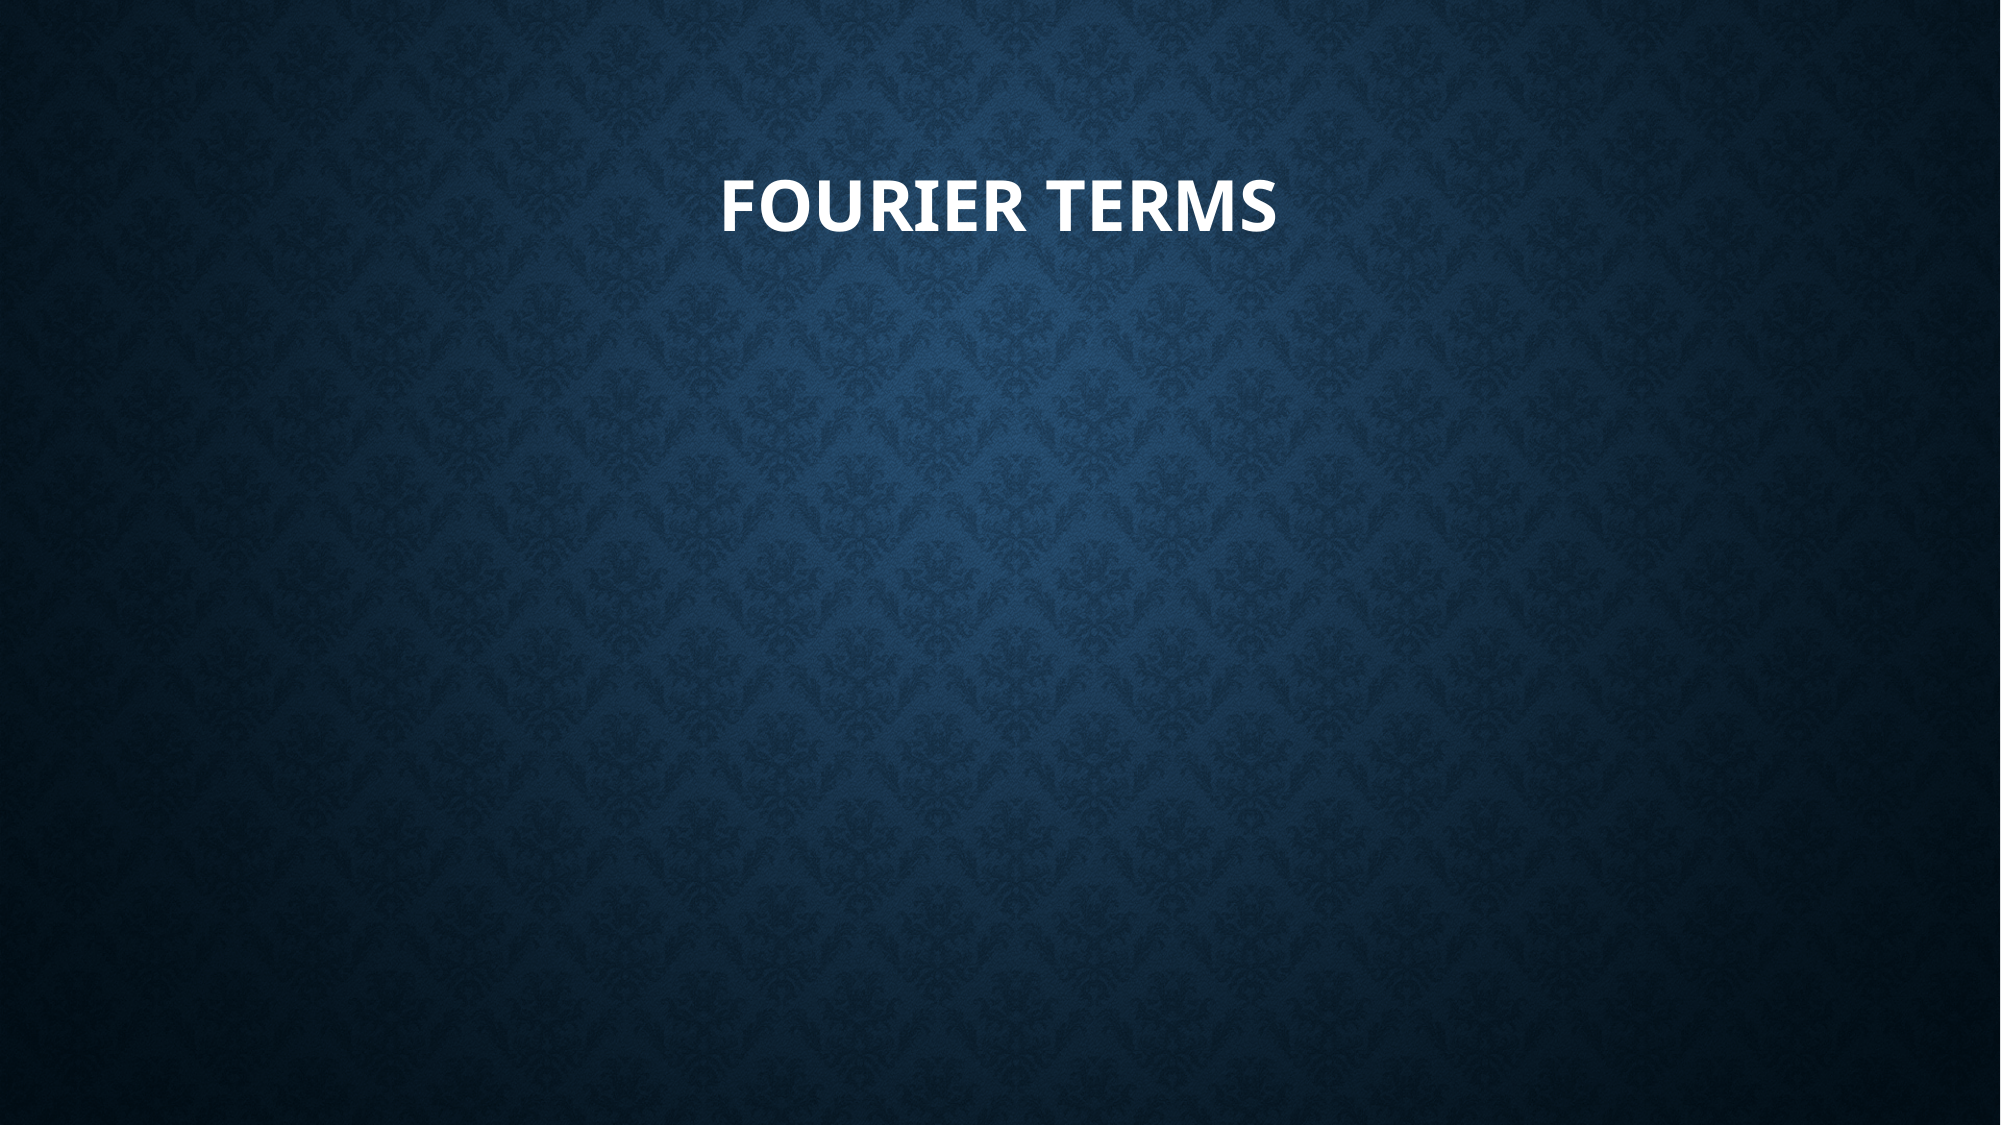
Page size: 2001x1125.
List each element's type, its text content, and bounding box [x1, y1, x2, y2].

title Fourier terms [149, 99, 1849, 318]
